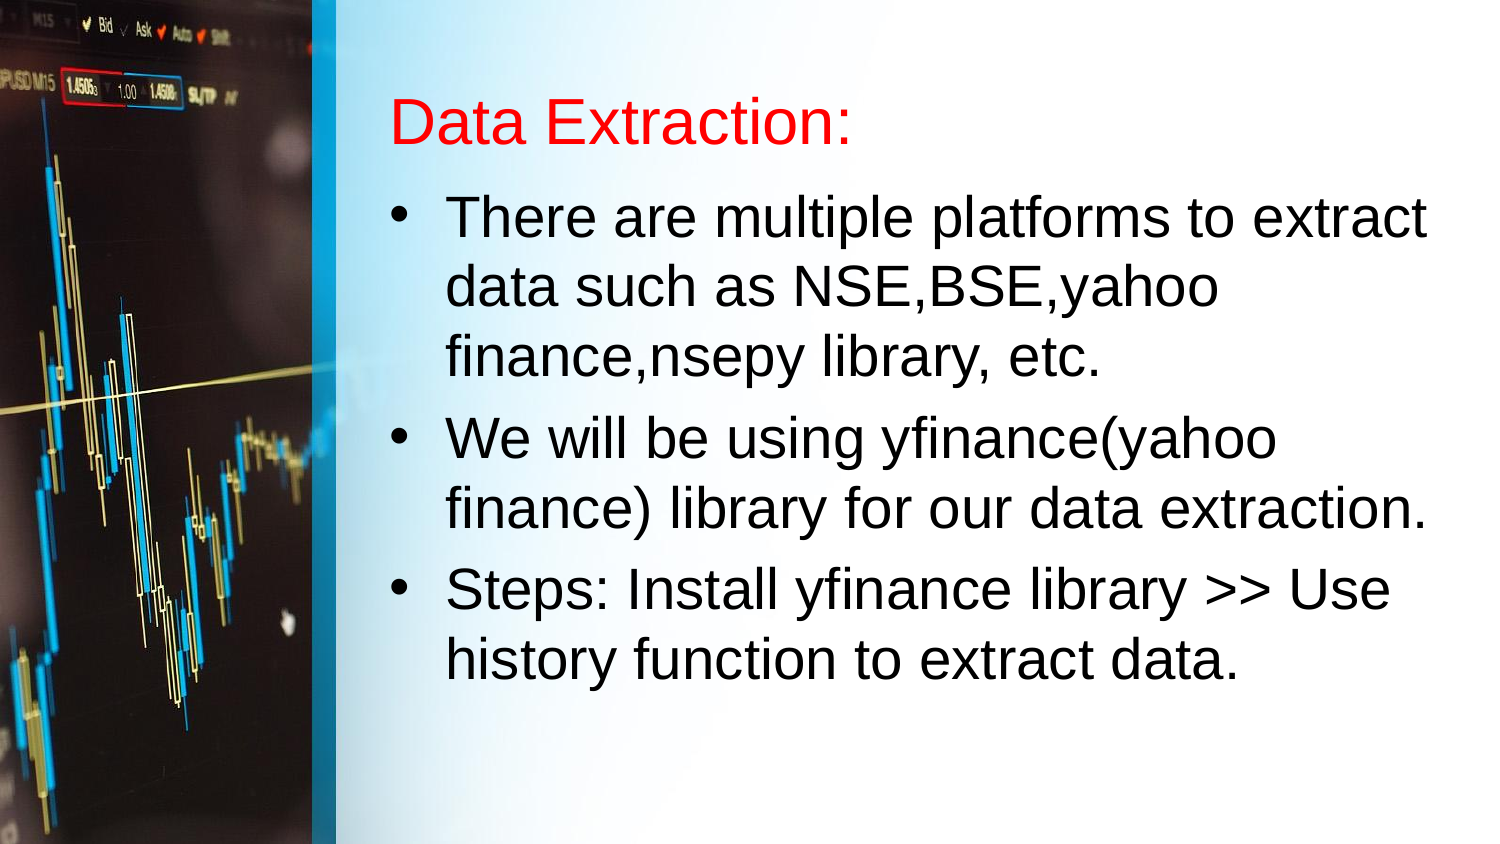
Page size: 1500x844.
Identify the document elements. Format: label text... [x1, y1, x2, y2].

list There are multiple platforms to extract data such as NSE,BSE,yahoo finance,nsepy library, etc. We will be using yfinance(yahoo finance) library for our data extraction. Steps: Install yfinance library >> Use history function to extract data. [374, 171, 1452, 748]
title Data Extraction: [374, 71, 1452, 166]
picture [0, 0, 1500, 844]
